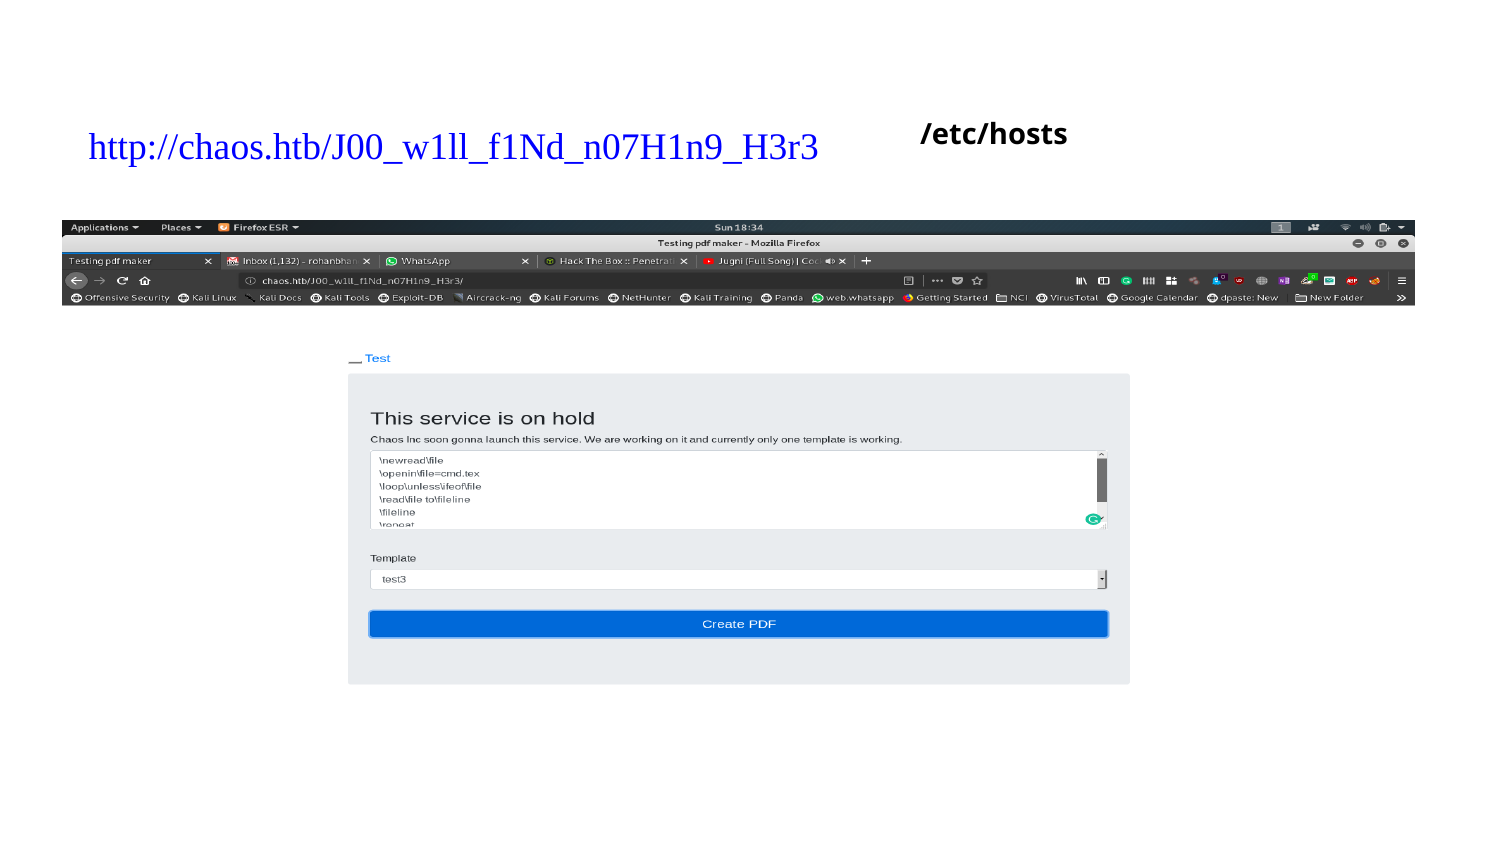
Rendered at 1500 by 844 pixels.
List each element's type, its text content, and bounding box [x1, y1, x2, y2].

text_box /etc/hosts [905, 100, 1399, 178]
text_box http://chaos.htb/J00_w1ll_f1Nd_n07H1n9_H3r3 [73, 100, 869, 167]
picture [62, 220, 1415, 803]
